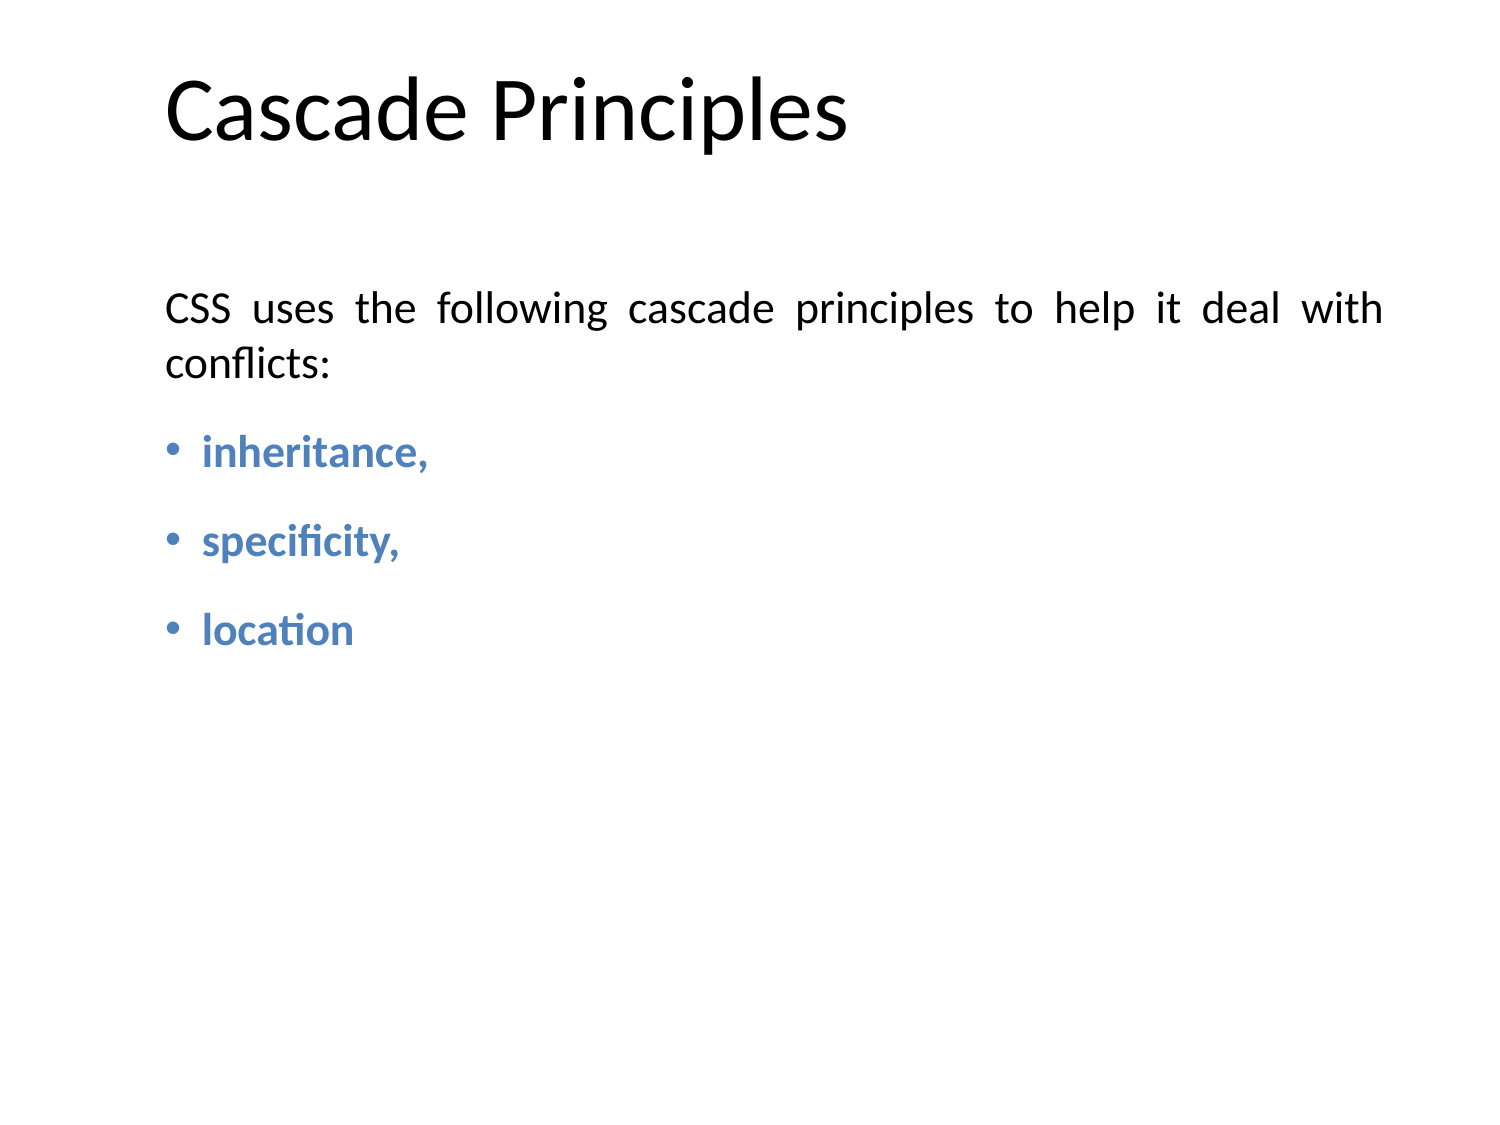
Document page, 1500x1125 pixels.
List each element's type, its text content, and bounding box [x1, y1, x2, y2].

title Cascade Principles [150, 20, 1425, 188]
list CSS uses the following cascade principles to help it deal with conflicts: inheritance, specificity, location [150, 270, 1400, 1013]
